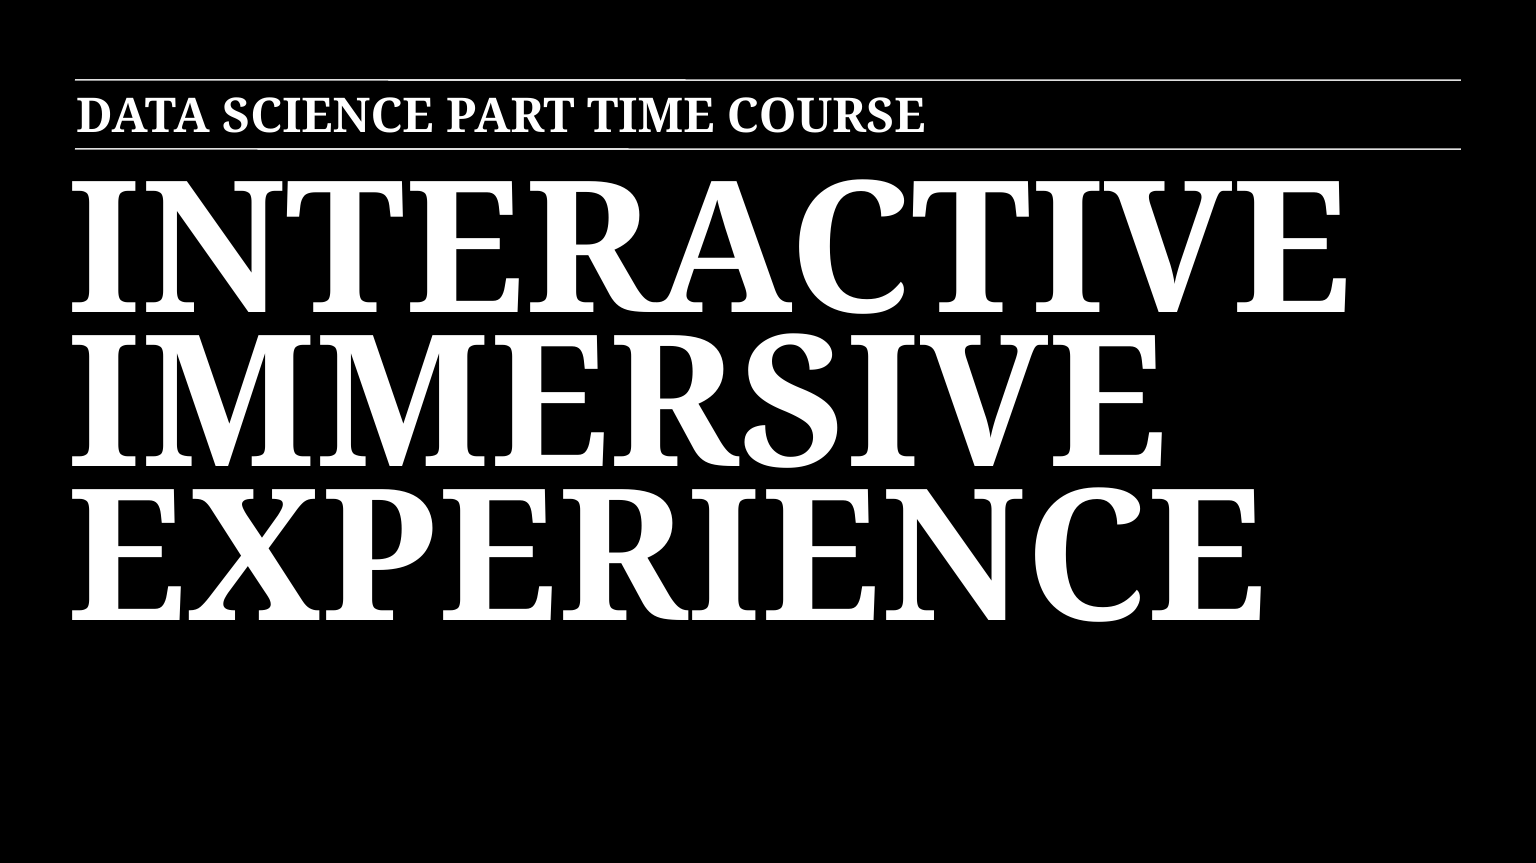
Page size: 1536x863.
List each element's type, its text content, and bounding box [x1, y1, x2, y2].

list DATA SCIENCE PART TIME COURSE [60, 80, 1112, 184]
title INTERACTIVE IMMERSIVE EXPERIENCE [56, 182, 1440, 823]
